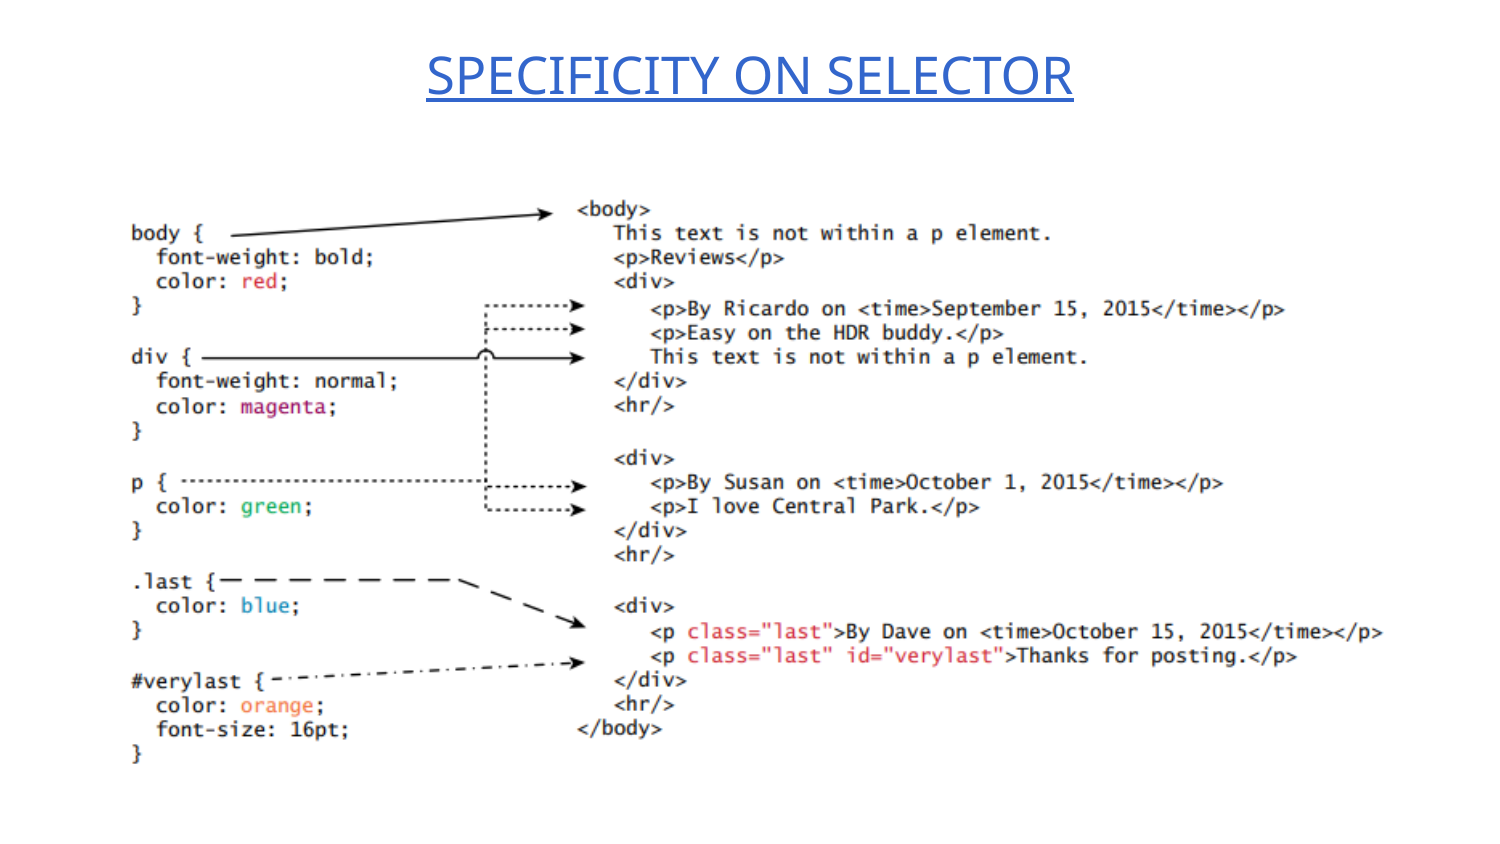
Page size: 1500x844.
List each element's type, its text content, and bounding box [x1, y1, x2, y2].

title SPECIFICITY ON SELECTOR [0, 37, 1500, 110]
picture [112, 184, 1409, 772]
